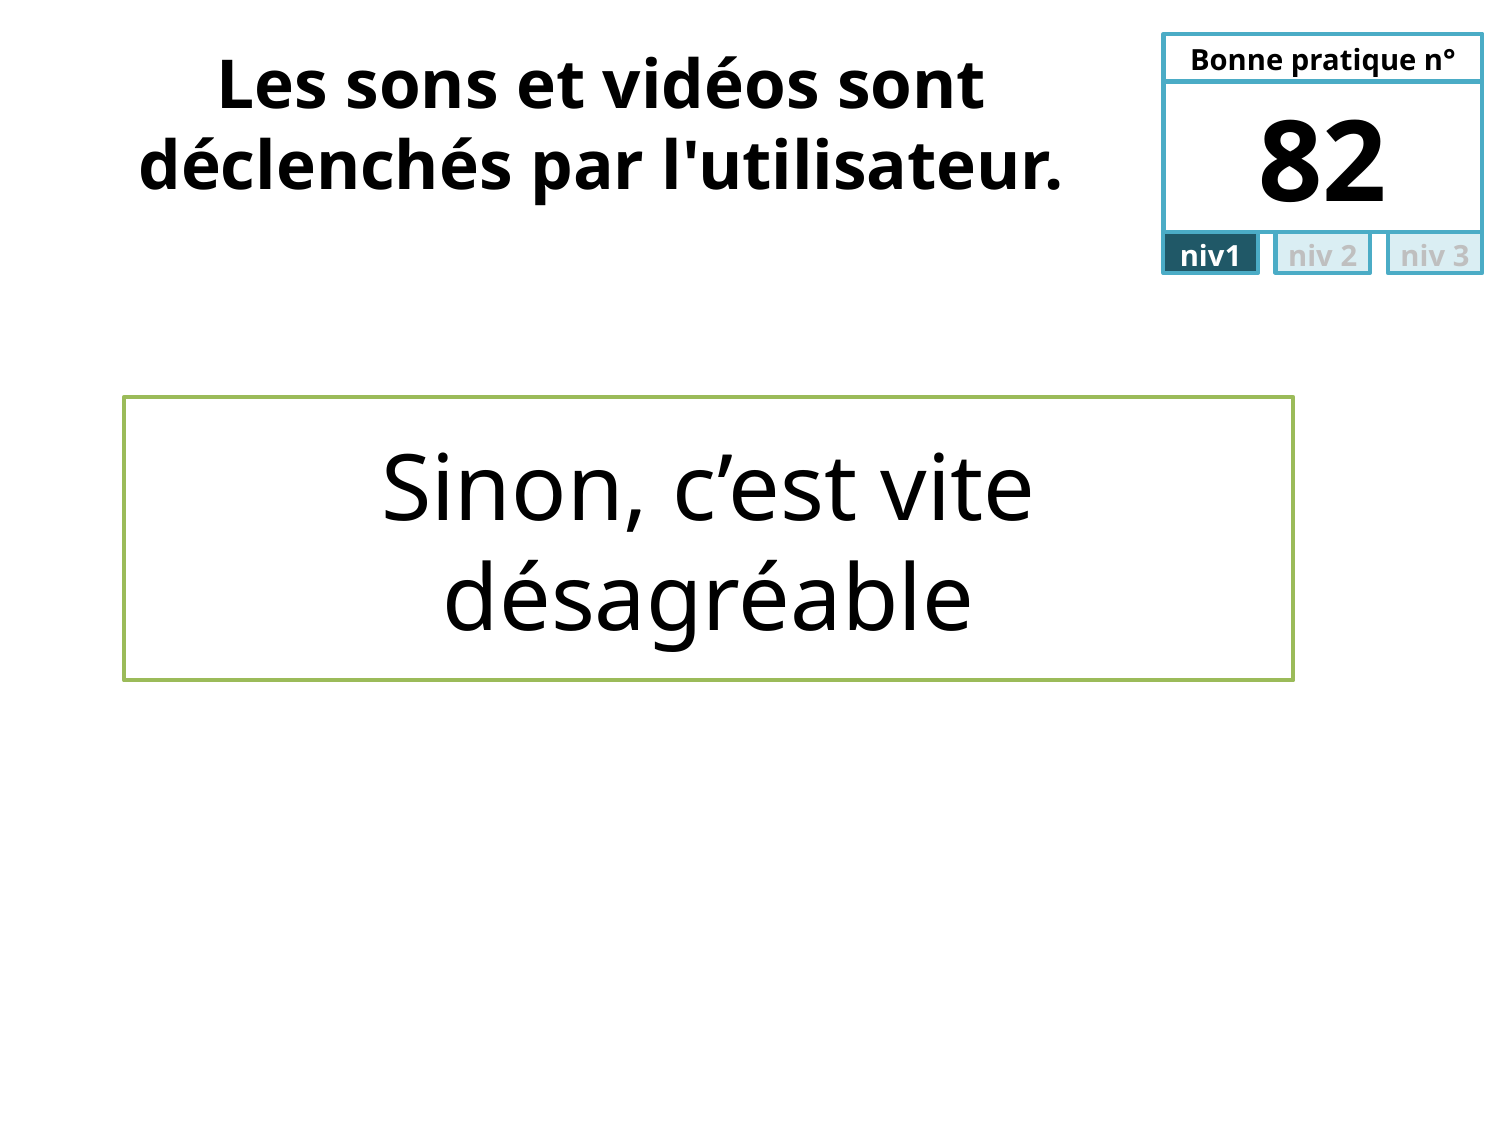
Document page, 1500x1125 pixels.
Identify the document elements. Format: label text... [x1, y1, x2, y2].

text_box Sinon, c’est vite désagréable [123, 397, 1294, 681]
list 82 [1161, 79, 1484, 234]
title Les sons et vidéos sont déclenchés par l'utilisateur. [75, 33, 1128, 222]
